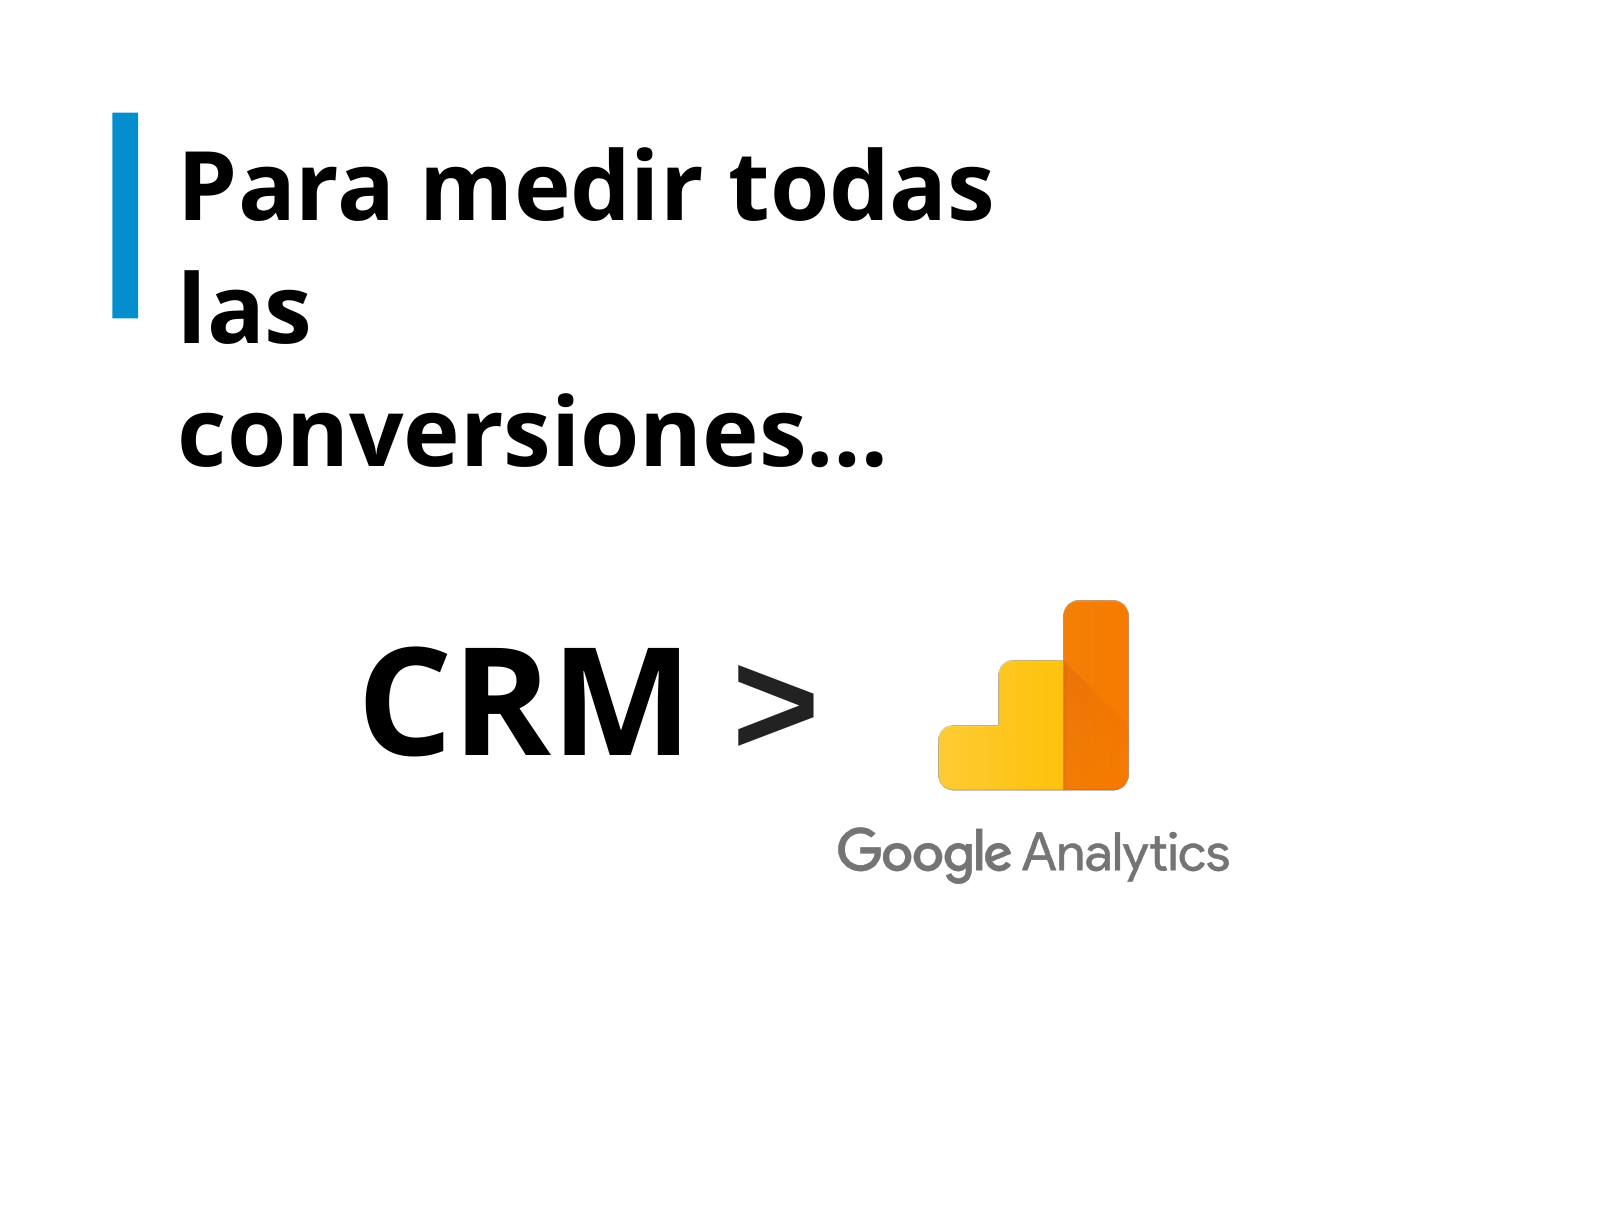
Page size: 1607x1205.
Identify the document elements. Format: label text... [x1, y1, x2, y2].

text_box CRM > [355, 603, 827, 786]
picture [832, 589, 1236, 885]
text_box Para medir todas las conversiones… [175, 101, 1039, 486]
